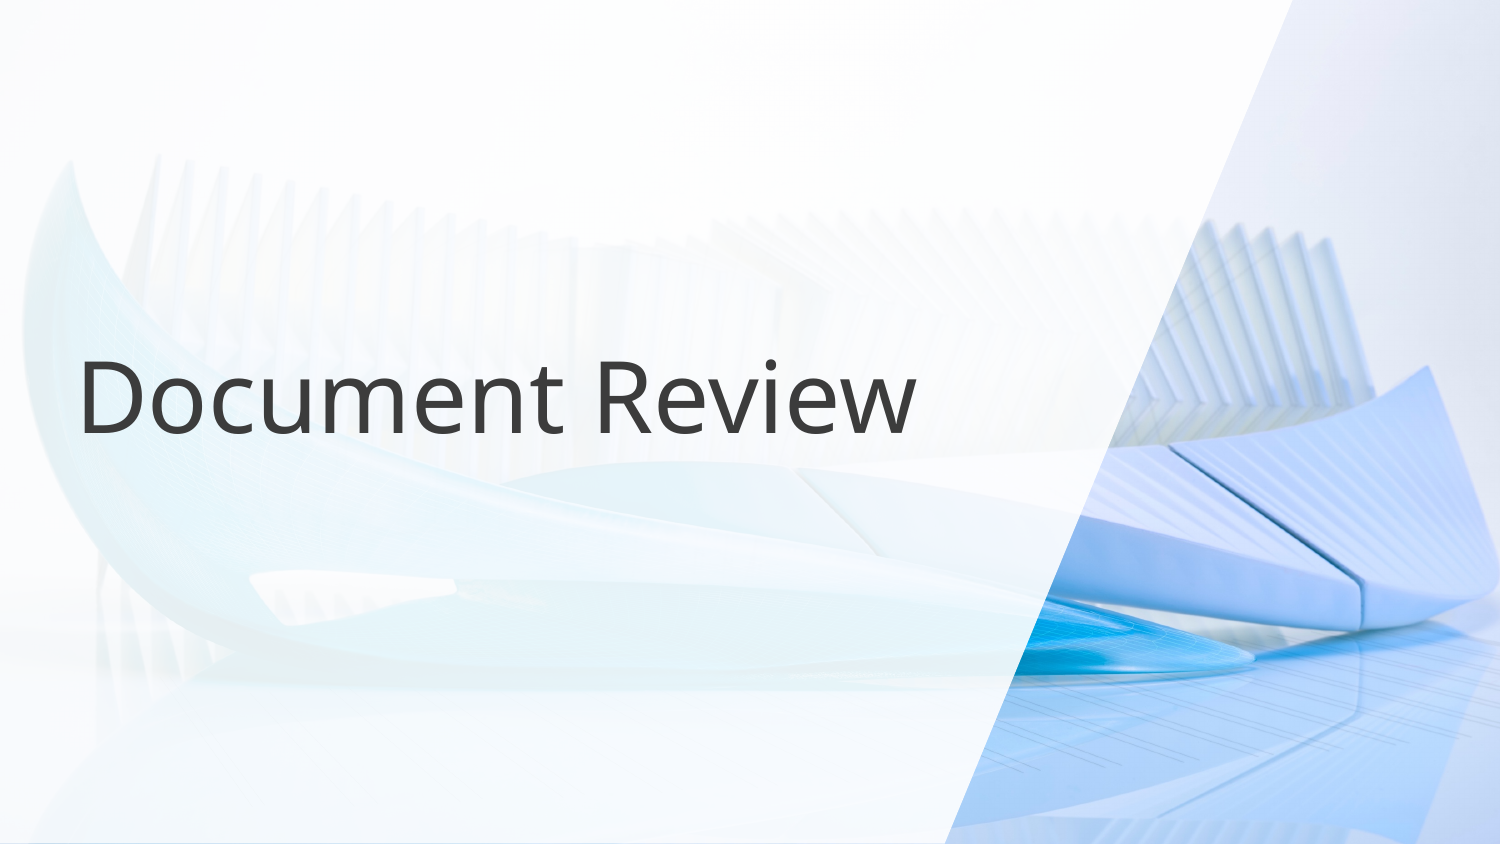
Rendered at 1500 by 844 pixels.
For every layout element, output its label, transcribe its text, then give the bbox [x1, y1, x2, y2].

picture [945, 0, 1500, 844]
title Document Review [75, 346, 1100, 460]
